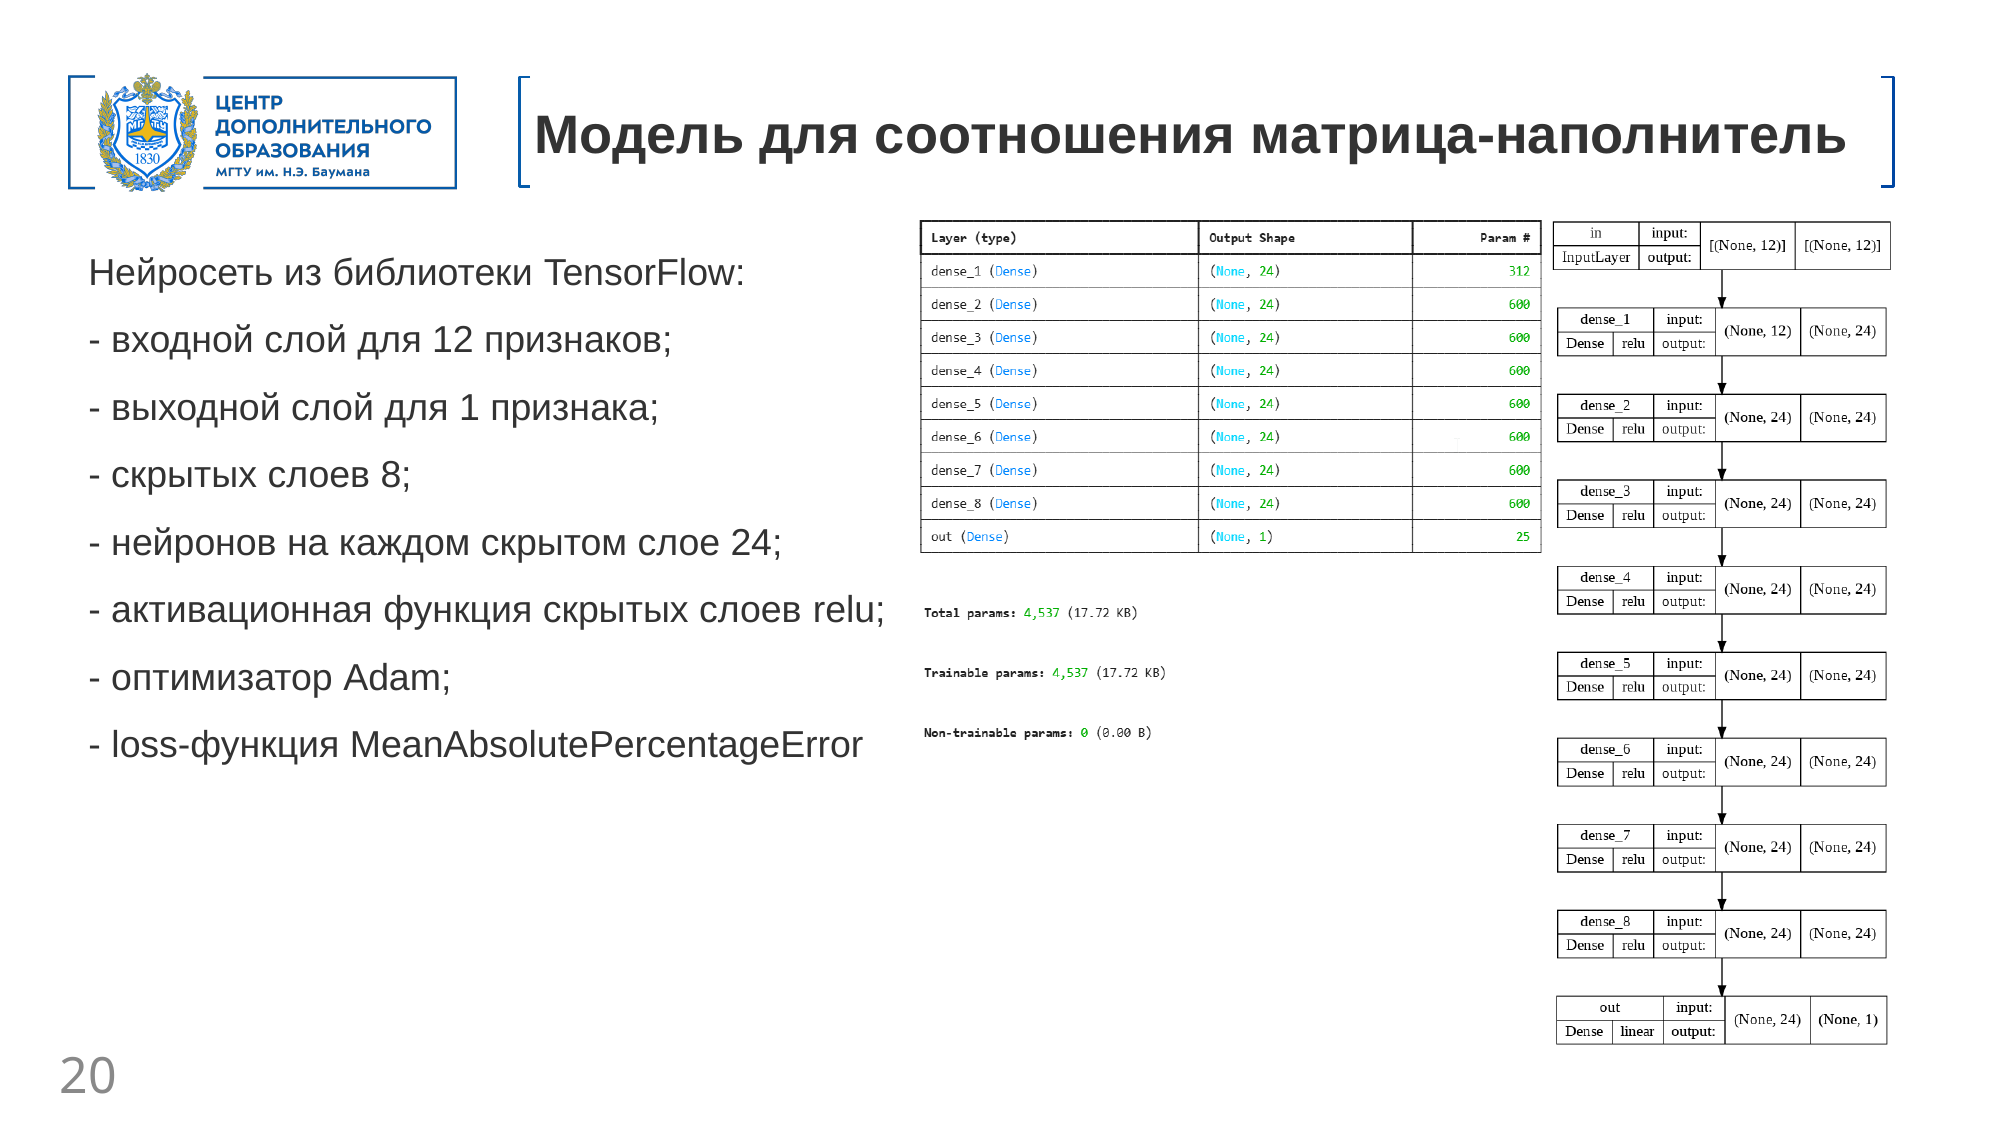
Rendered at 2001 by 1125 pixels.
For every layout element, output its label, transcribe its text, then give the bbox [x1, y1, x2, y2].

slide_number 20 [44, 1055, 139, 1101]
list Нейросеть из библиотеки TensorFlow: - входной слой для 12 признаков; - выходной слой для 1 признака; - скрытых слоев 8; - нейронов на каждом скрытом слое 24; - активационная функция скрытых слоев relu; - оптимизатор Adam; - loss-функция MeanAbsolutePercentageError [60, 217, 904, 790]
picture [913, 217, 1894, 1049]
picture [68, 73, 457, 192]
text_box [519, 76, 1945, 187]
